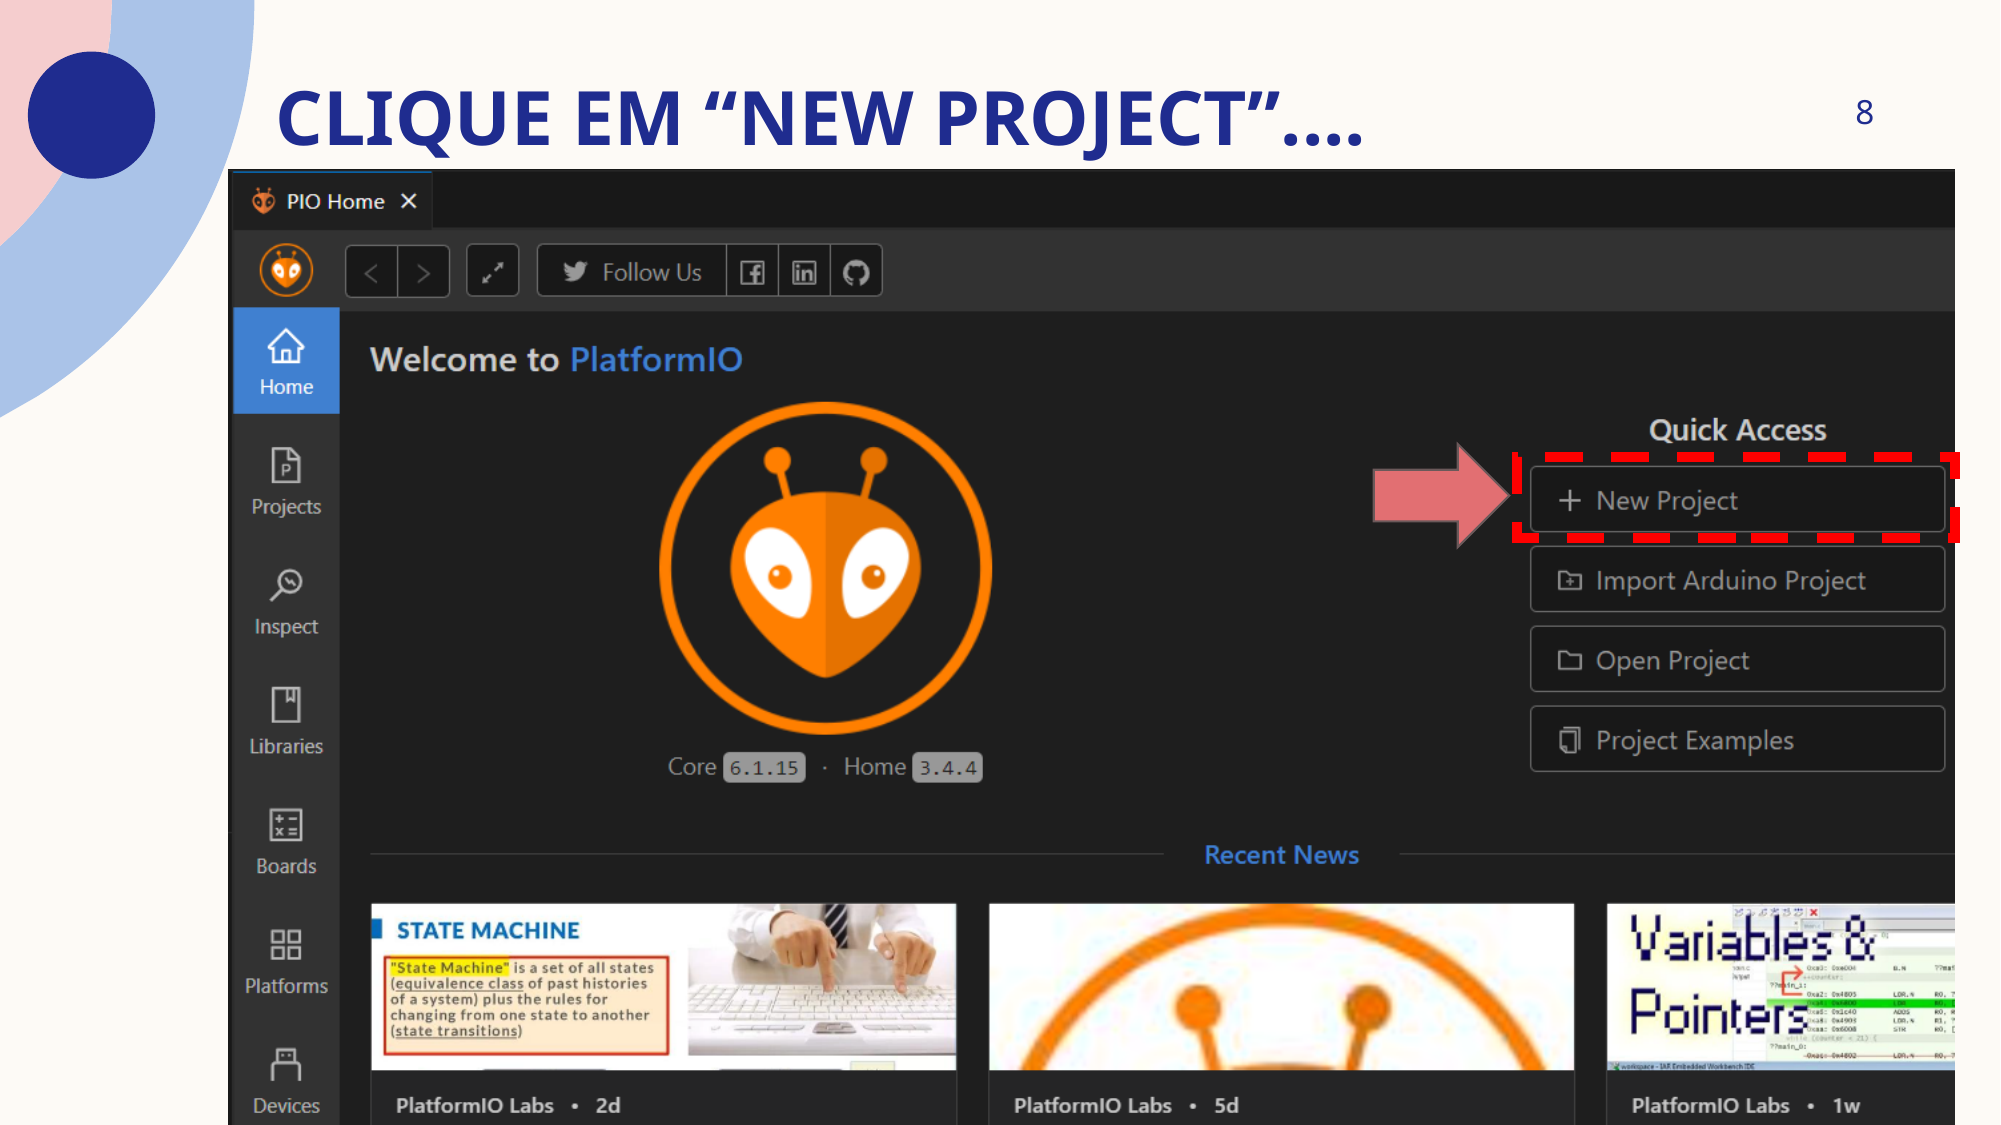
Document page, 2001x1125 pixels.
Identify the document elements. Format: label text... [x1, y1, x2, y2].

title Clique em “new Project”.... [260, 0, 1882, 161]
picture [228, 169, 1955, 1125]
slide_number 8 [1699, 75, 1875, 153]
